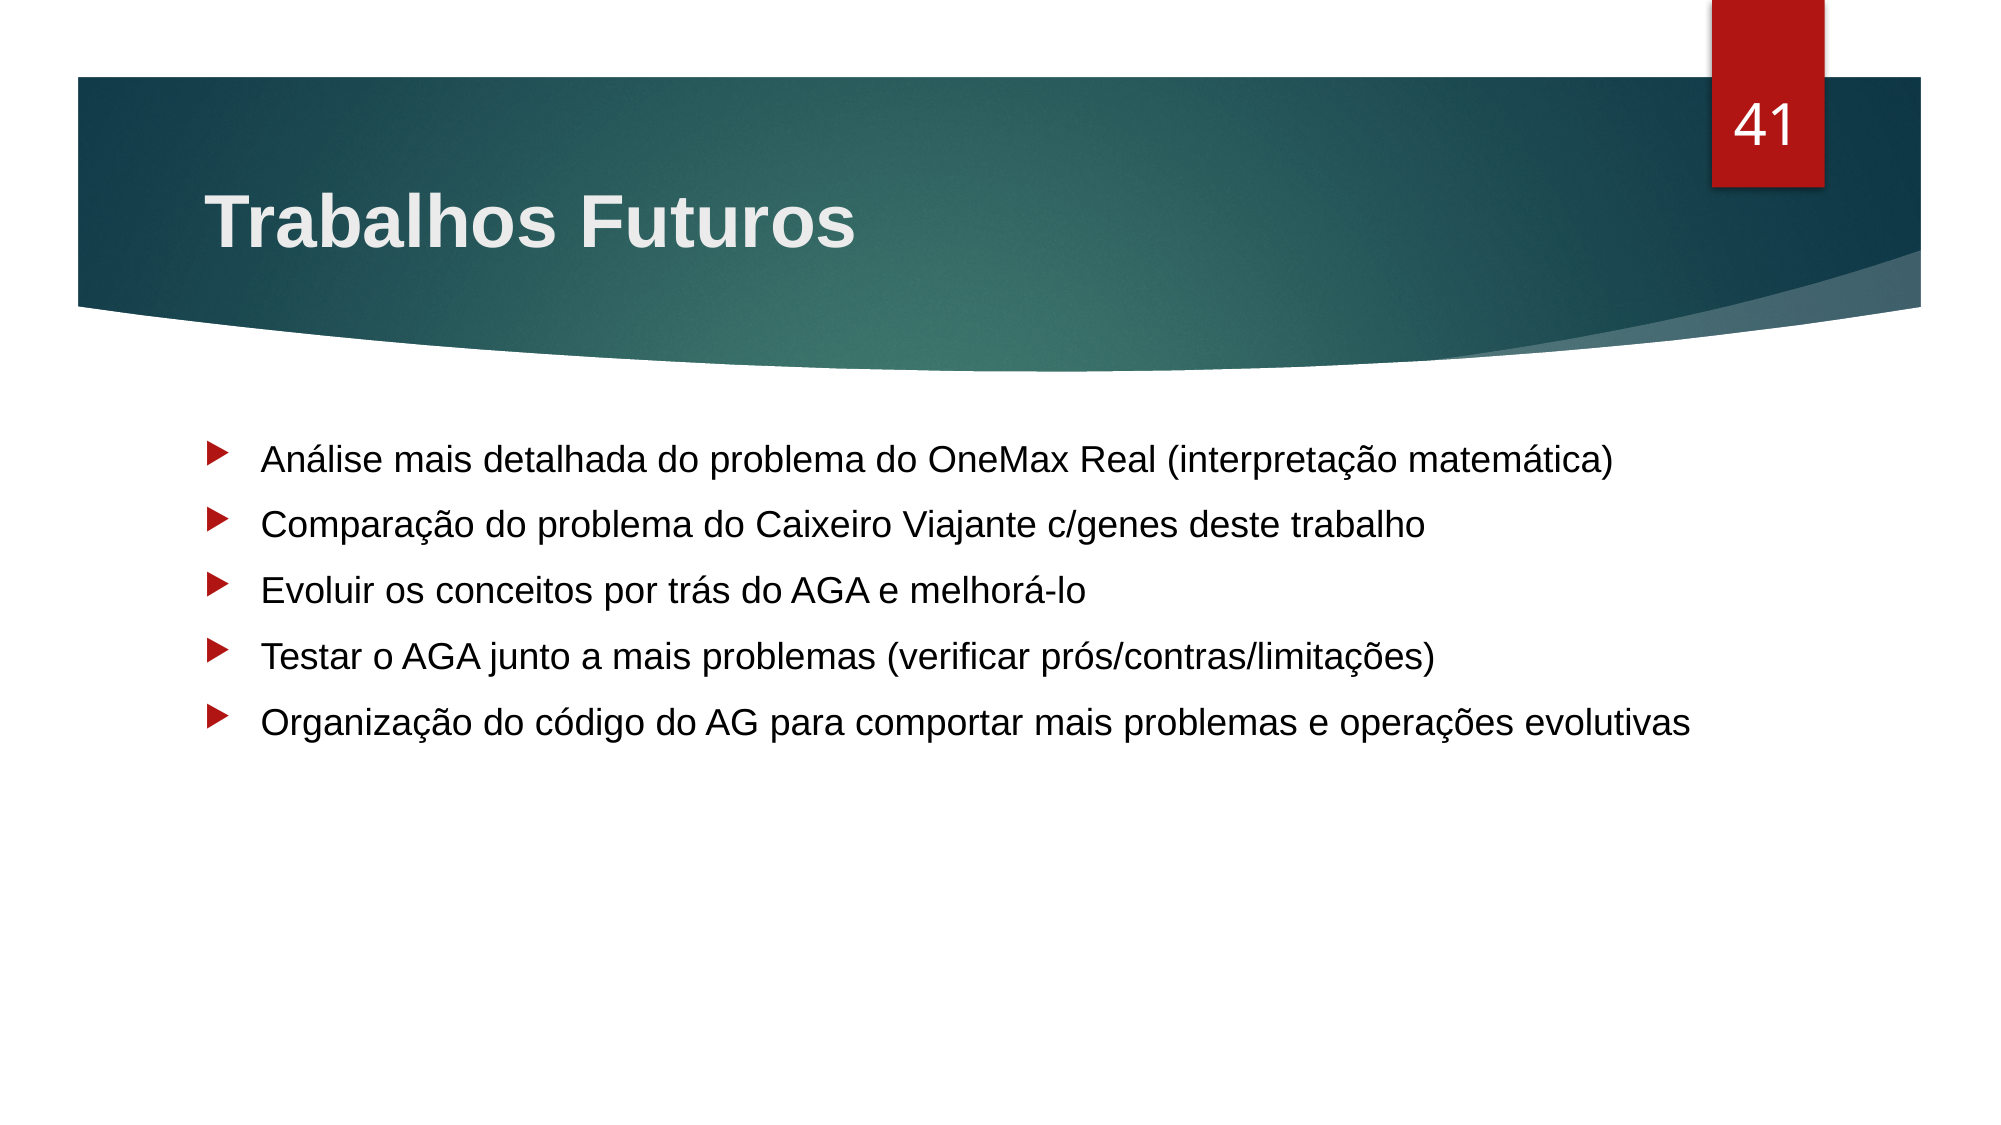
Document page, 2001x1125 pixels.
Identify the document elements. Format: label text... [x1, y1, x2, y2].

title Trabalhos Futuros [189, 159, 1638, 276]
slide_number 40 [1698, 48, 1836, 175]
list Análise mais detalhada do problema do OneMax Real (interpretação matemática) Comparação do problema do Caixeiro Viajante c/genes deste trabalho Evoluir os conceitos por trás do AGA e melhorá-lo Testar o AGA junto a mais problemas (verificar prós/contras/limitações) Organização do código do AG para comportar mais problemas e operações evolutivas [189, 427, 1772, 1104]
